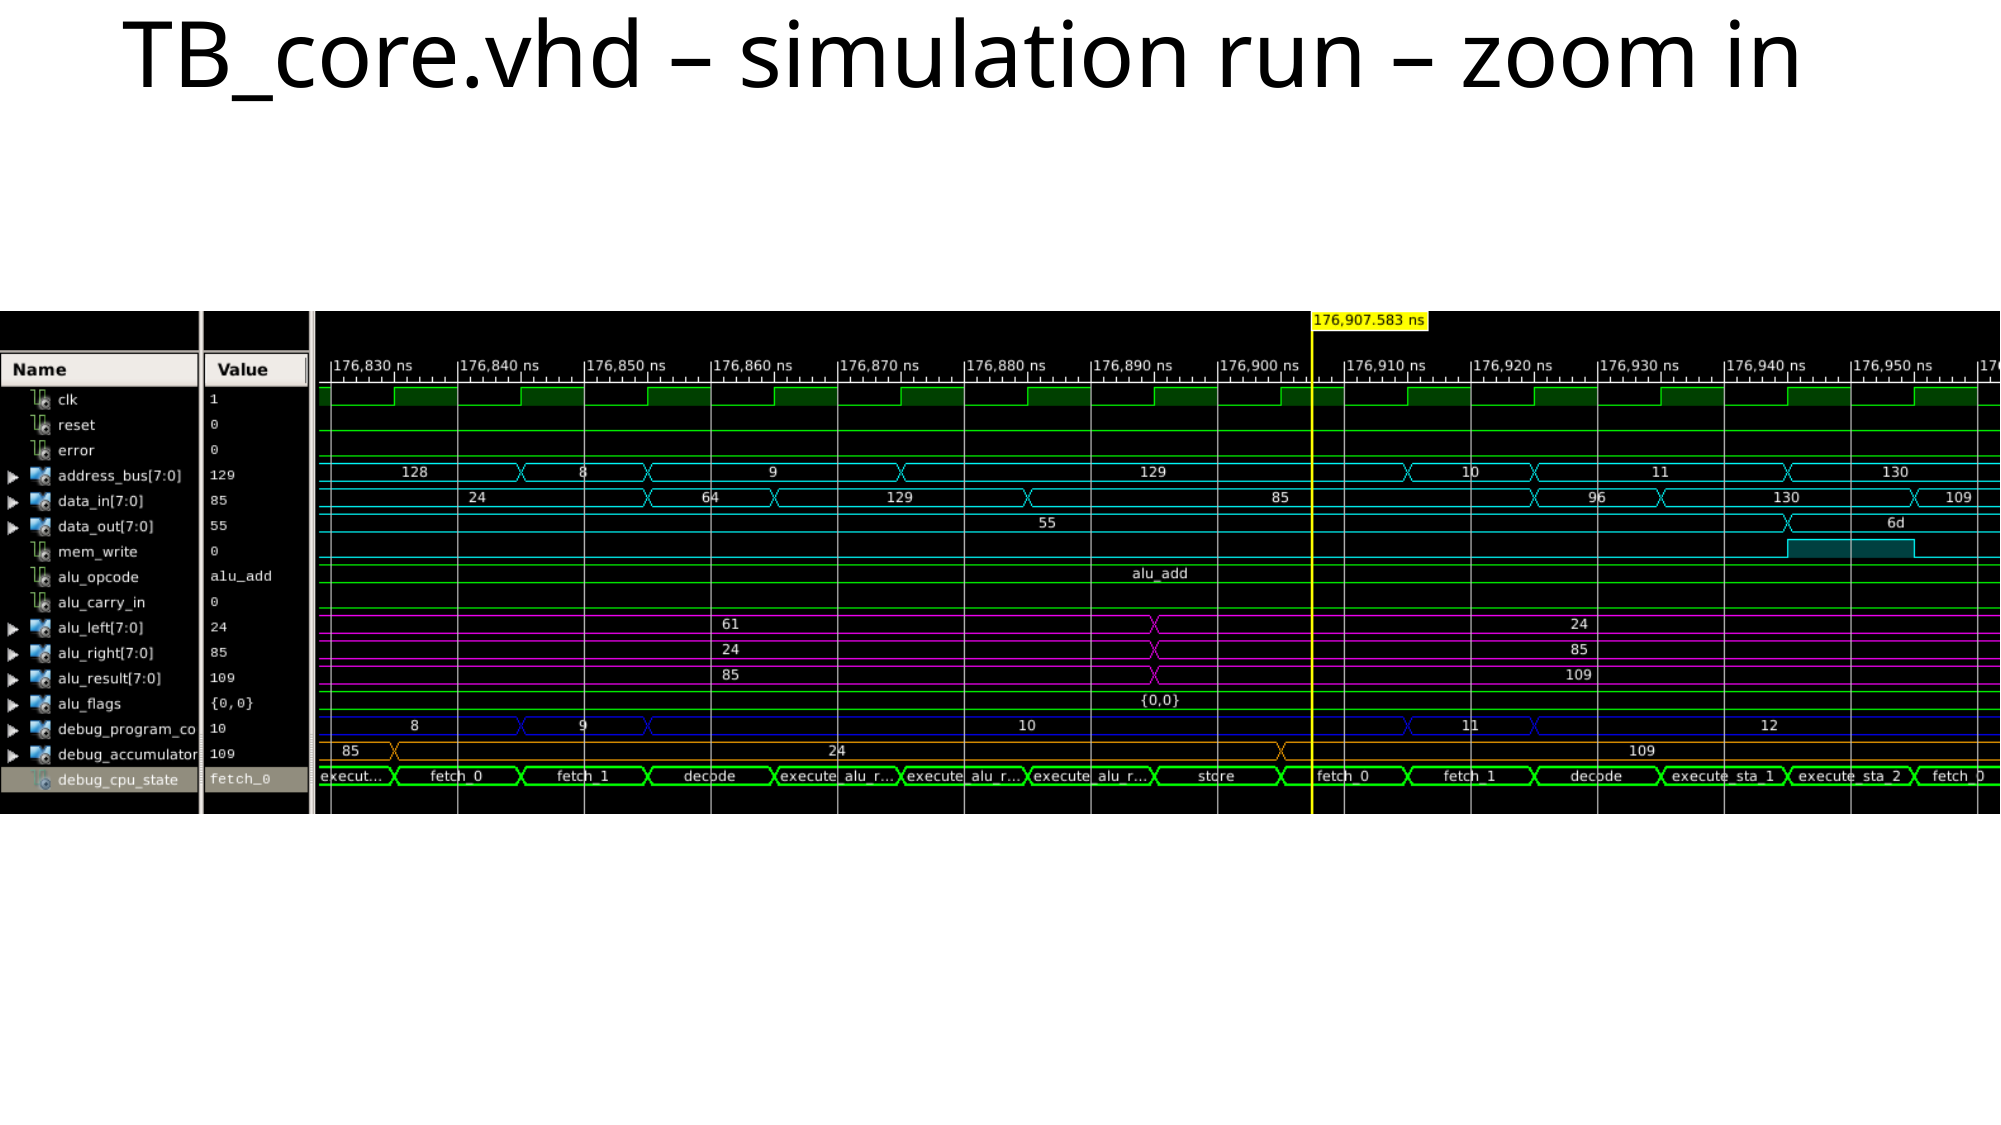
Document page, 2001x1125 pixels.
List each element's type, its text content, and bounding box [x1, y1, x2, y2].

picture [0, 311, 2000, 814]
title TB_core.vhd – simulation run – zoom in [107, 0, 2000, 117]
